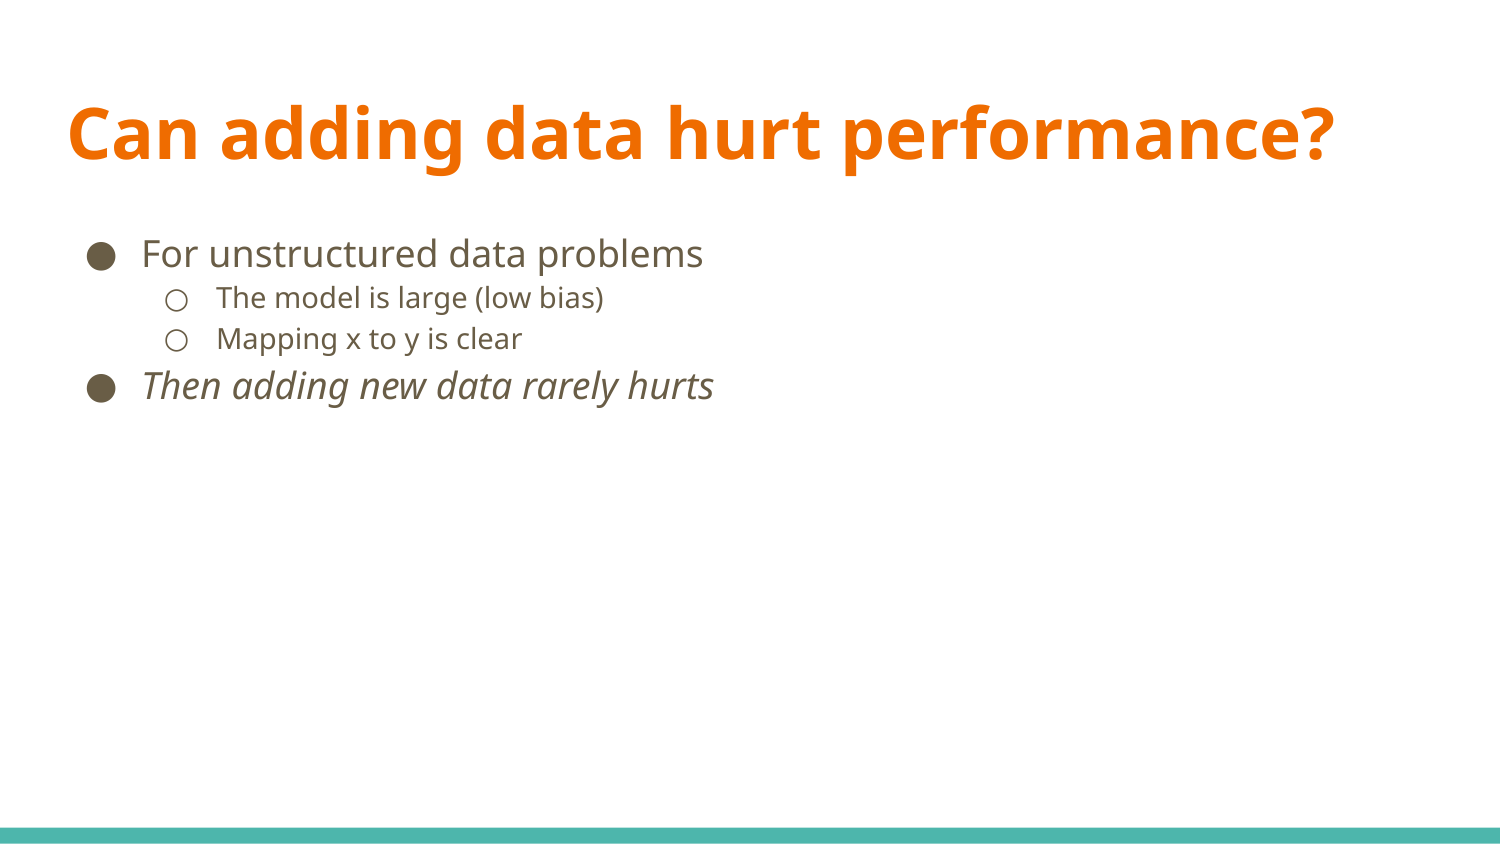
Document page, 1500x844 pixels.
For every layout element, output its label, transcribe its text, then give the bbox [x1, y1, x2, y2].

title Can adding data hurt performance? [51, 72, 1449, 189]
list For unstructured data problems The model is large (low bias) Mapping x to y is clear Then adding new data rarely hurts [51, 207, 1449, 750]
